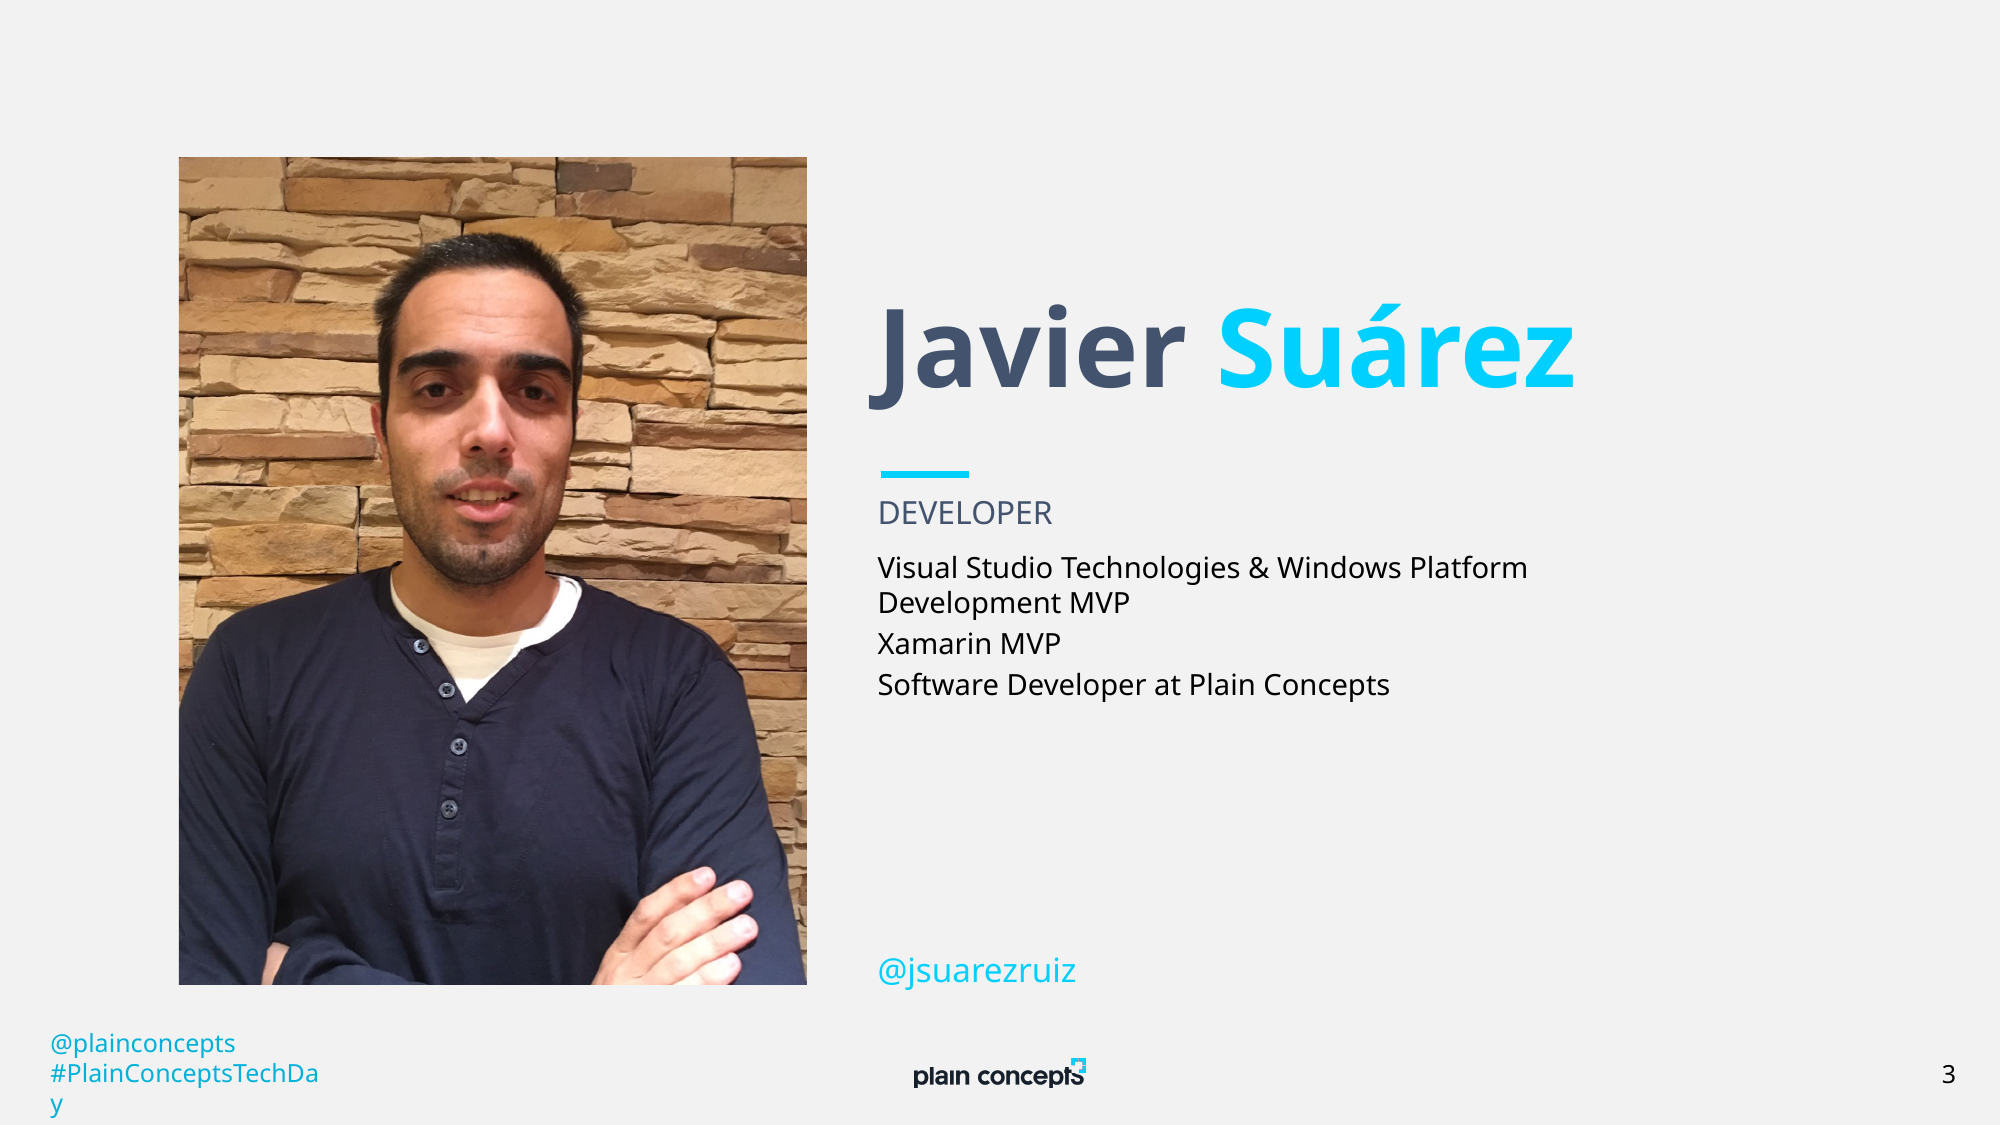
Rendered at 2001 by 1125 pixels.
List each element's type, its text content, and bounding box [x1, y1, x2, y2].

slide_number 3 [1844, 1045, 1971, 1106]
title Javier Suárez [862, 270, 1723, 417]
list Visual Studio Technologies & Windows Platform Development MVP Xamarin MVP Software Developer at Plain Concepts [862, 541, 1723, 890]
footer @plainconcepts #PlainConceptsTechDay [35, 1042, 341, 1103]
list @jsuarezruiz [862, 941, 1649, 987]
list DEVELOPER [862, 484, 1415, 539]
picture [914, 1058, 1086, 1088]
picture [178, 157, 807, 985]
